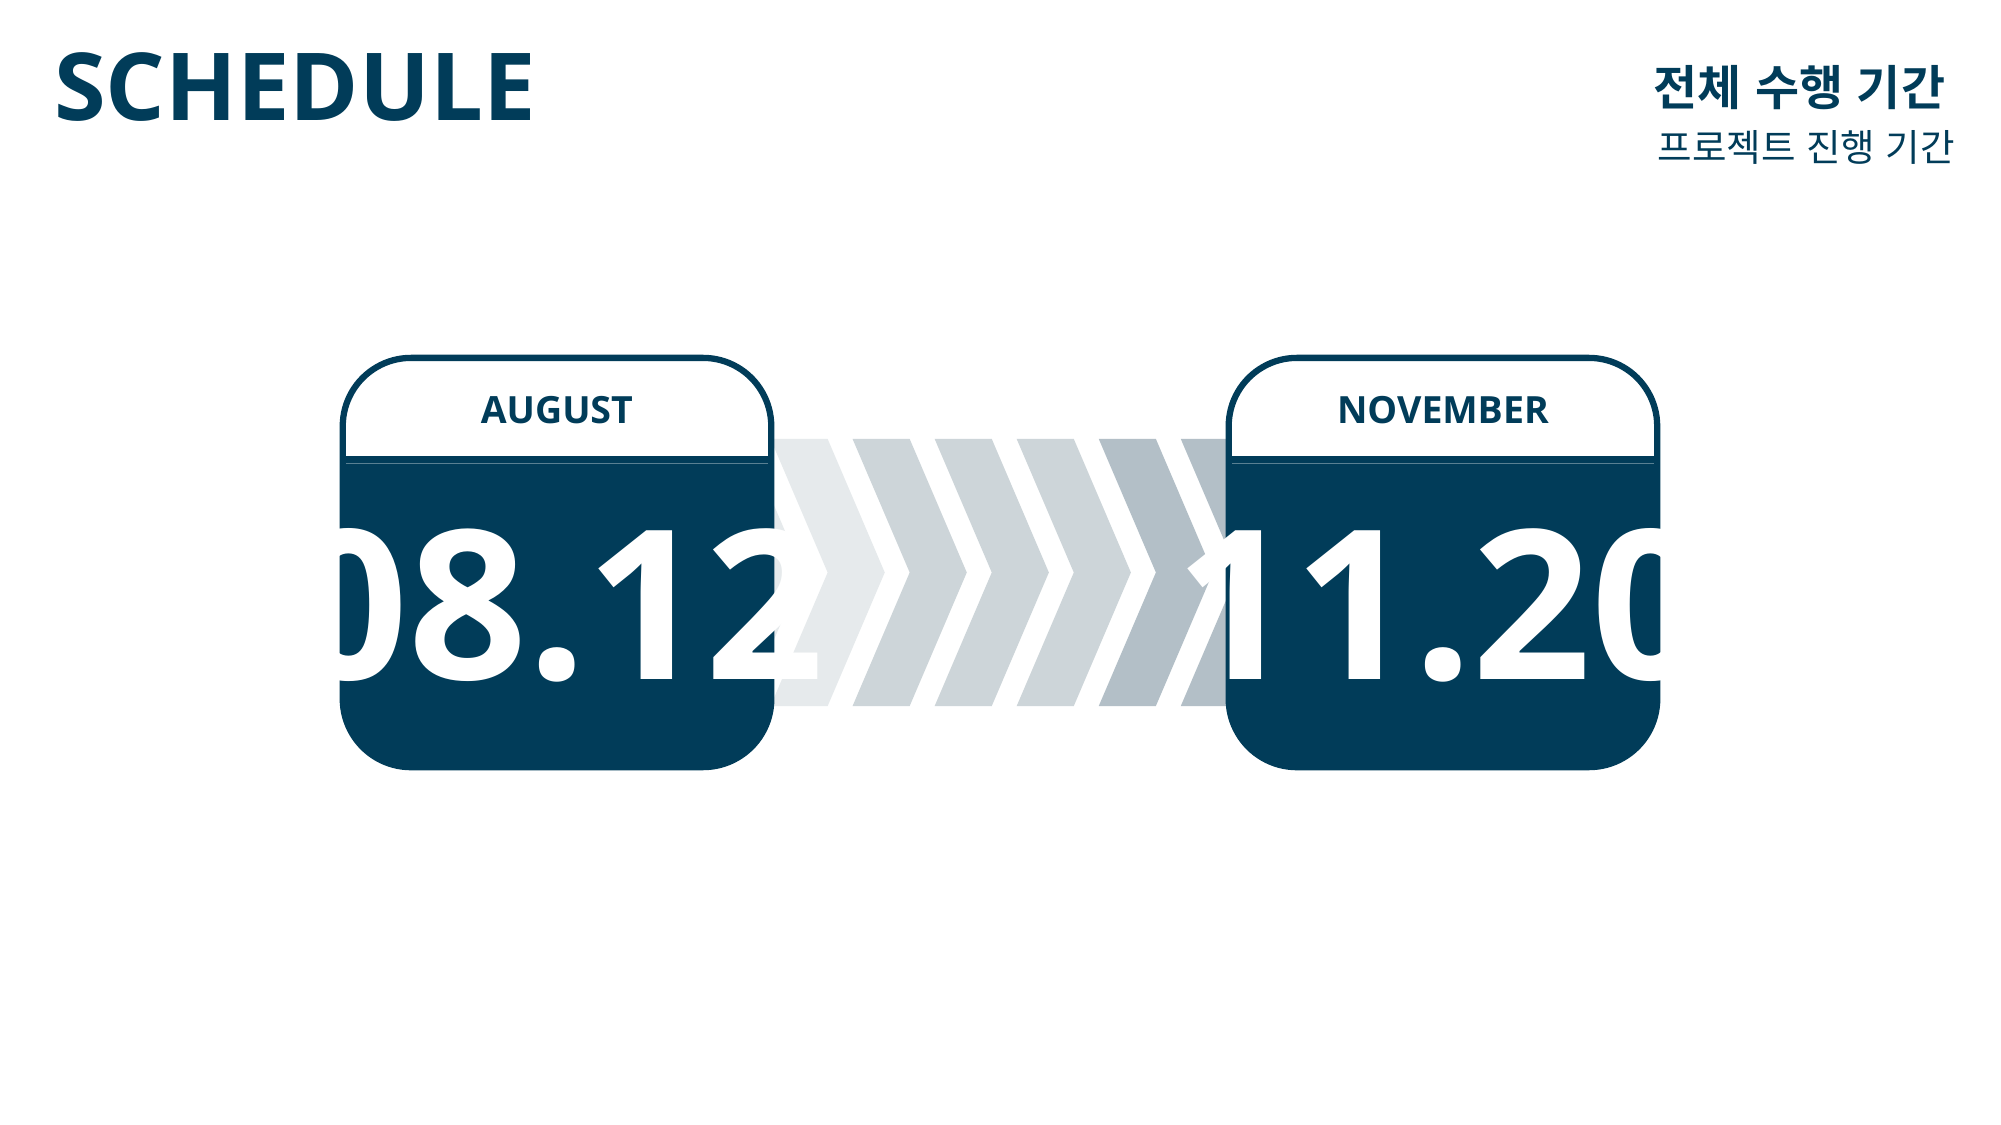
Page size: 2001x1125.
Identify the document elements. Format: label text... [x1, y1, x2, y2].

text_box 프로젝트 진행 기간 [1642, 116, 1970, 176]
title SCHEDULE [39, 34, 907, 147]
list 전체 수행 기간 [1198, 34, 1961, 147]
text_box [342, 357, 1658, 768]
